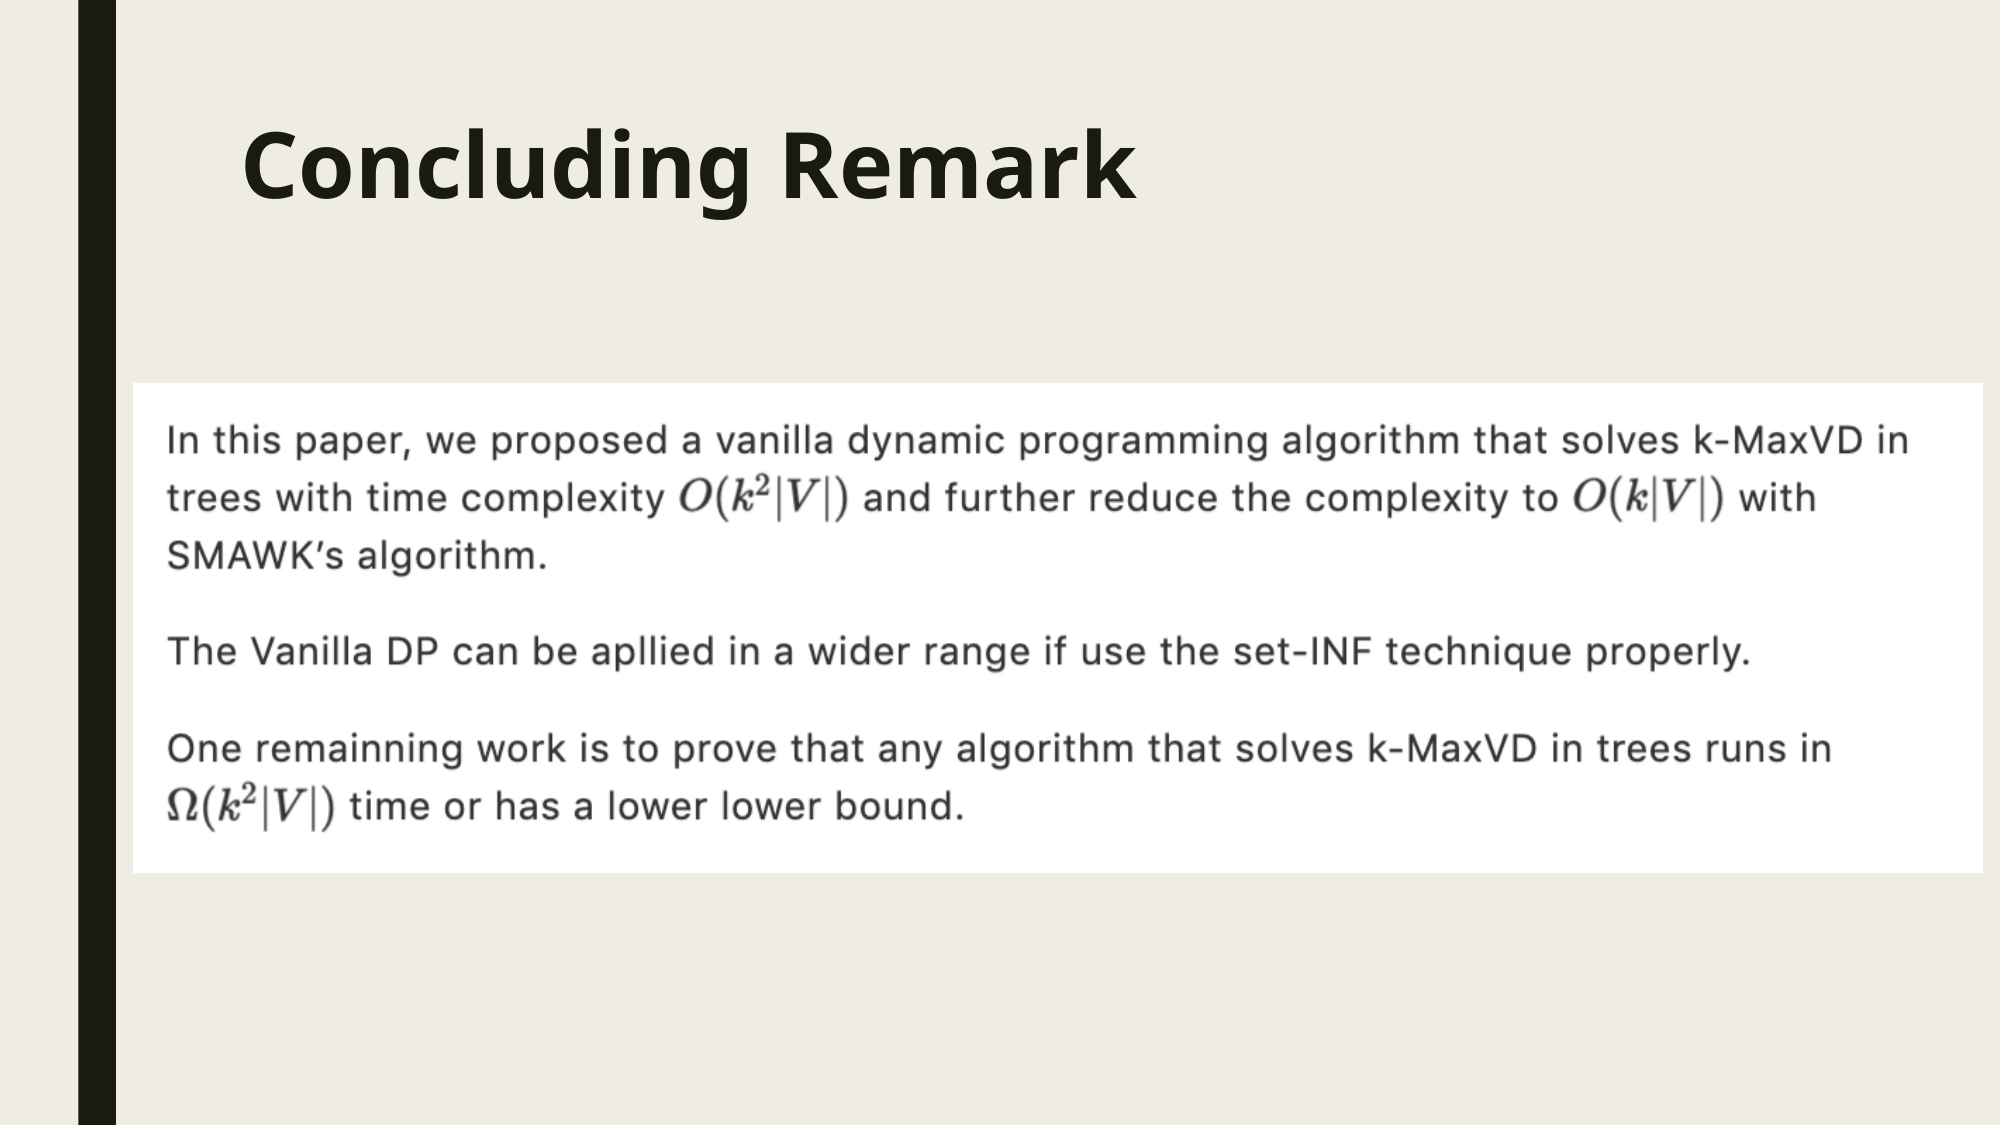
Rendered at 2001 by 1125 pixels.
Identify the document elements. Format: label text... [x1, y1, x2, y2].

picture [133, 383, 1983, 873]
title Concluding Remark [225, 112, 1800, 357]
